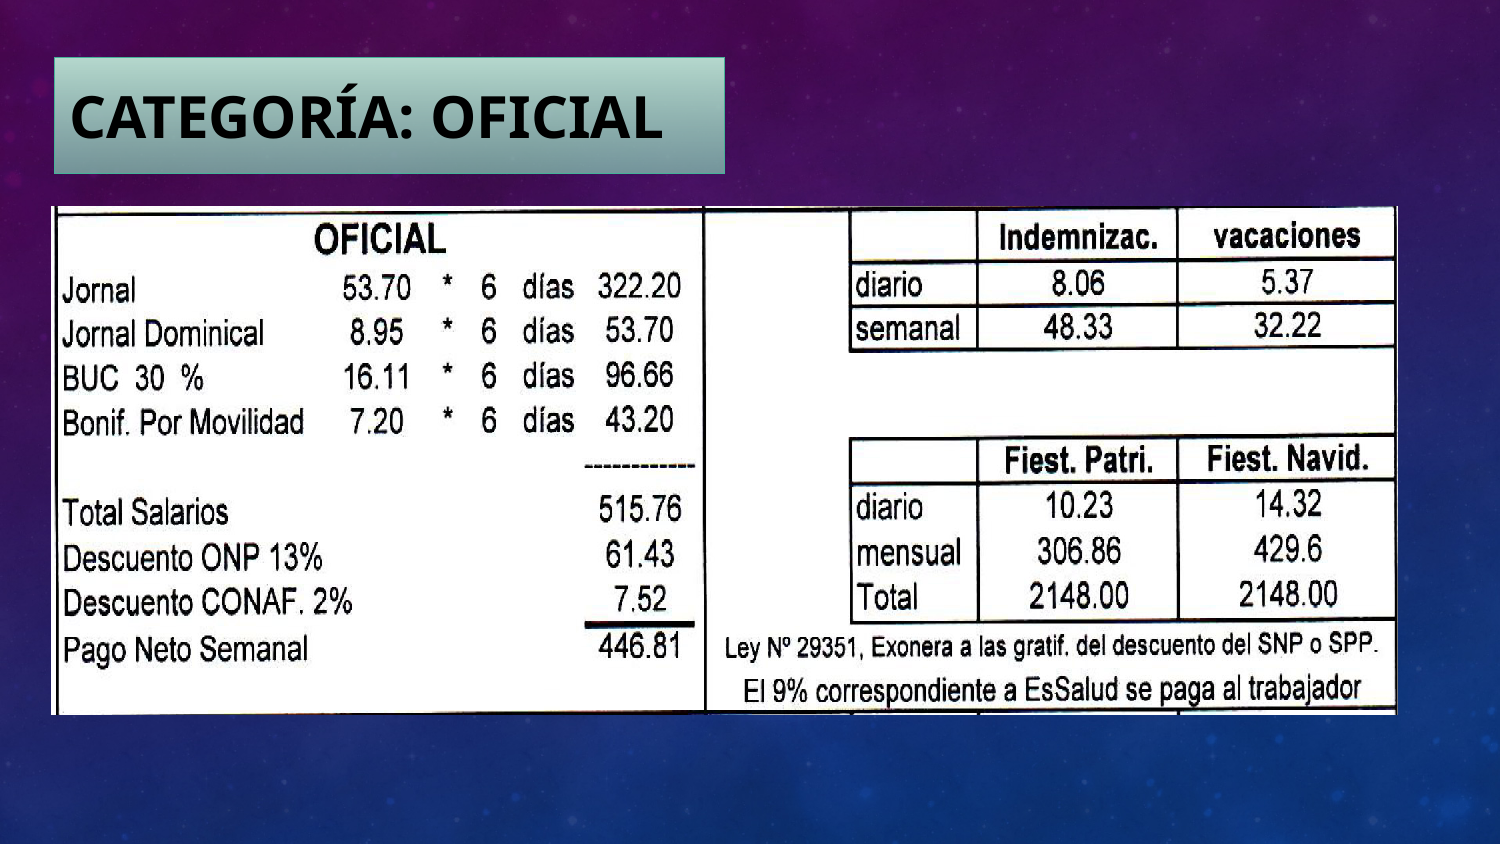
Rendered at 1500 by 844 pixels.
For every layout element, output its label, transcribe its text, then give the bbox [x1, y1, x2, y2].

text_box Categoría: oficial [54, 57, 725, 174]
picture [0, 0, 1500, 844]
